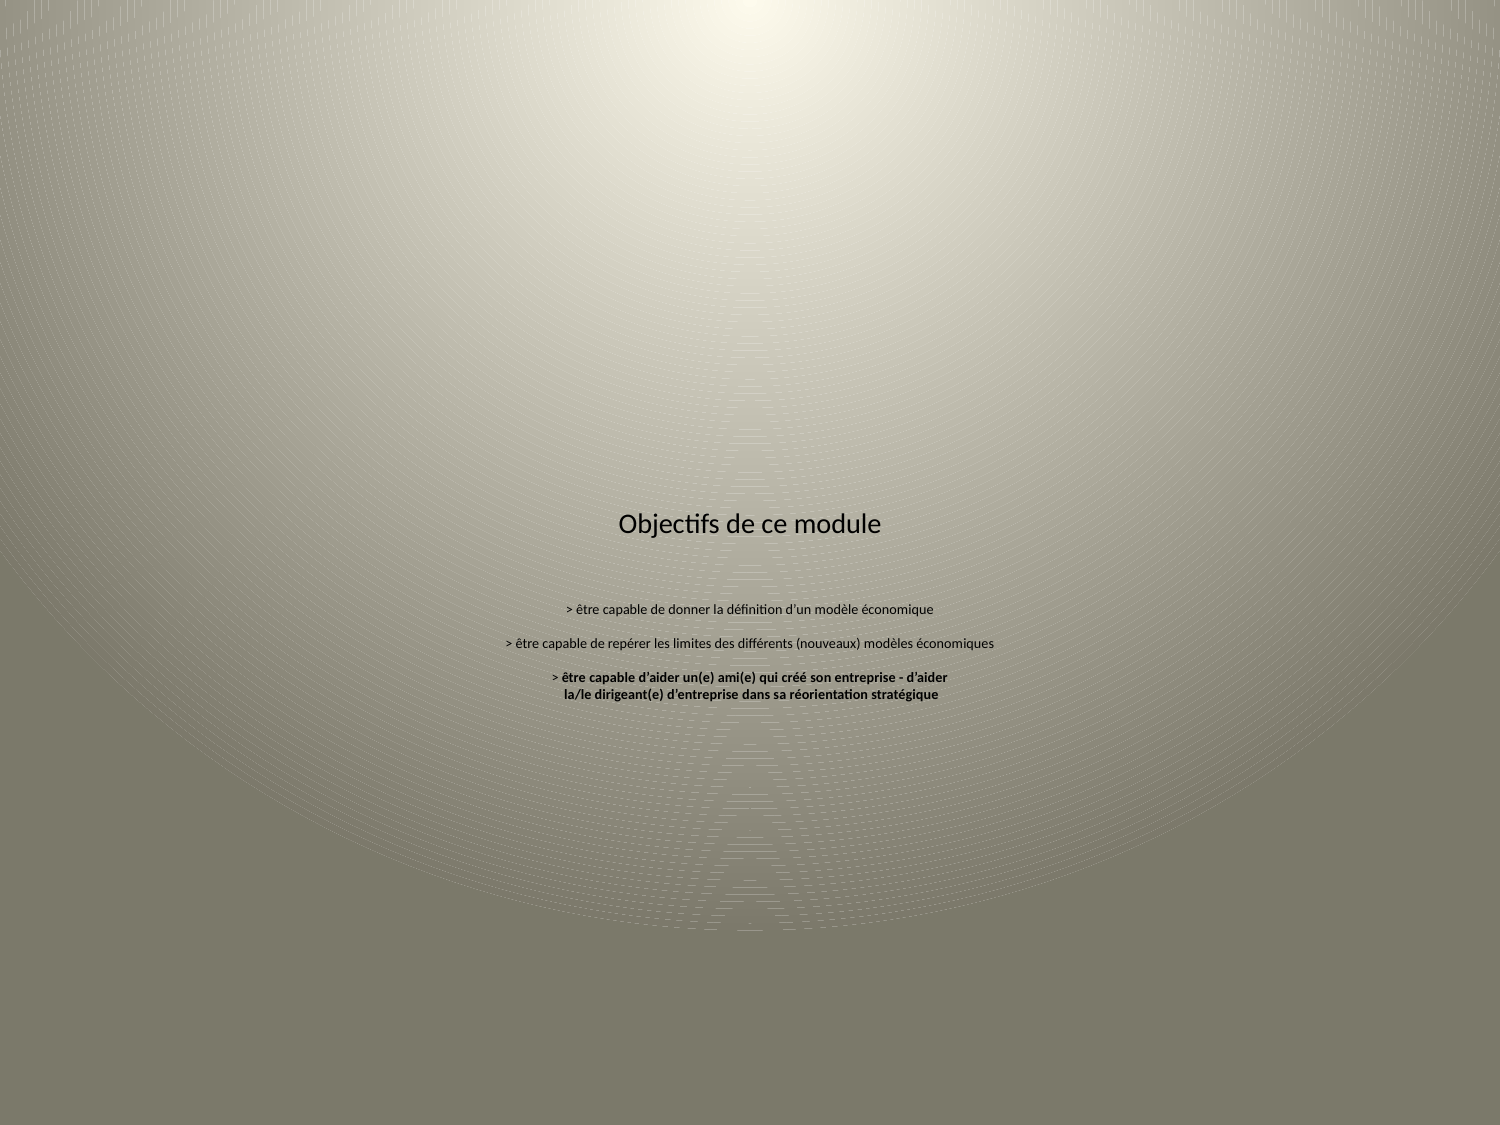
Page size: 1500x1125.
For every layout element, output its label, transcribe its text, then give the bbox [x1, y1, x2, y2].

title Objectifs de ce module > être capable de donner la définition d’un modèle économique > être capable de repérer les limites des différents (nouveaux) modèles économiques > être capable d’aider un(e) ami(e) qui créé son entreprise - d’aider la/le dirigeant(e) d’entreprise dans sa réorientation stratégique [0, 462, 1500, 851]
